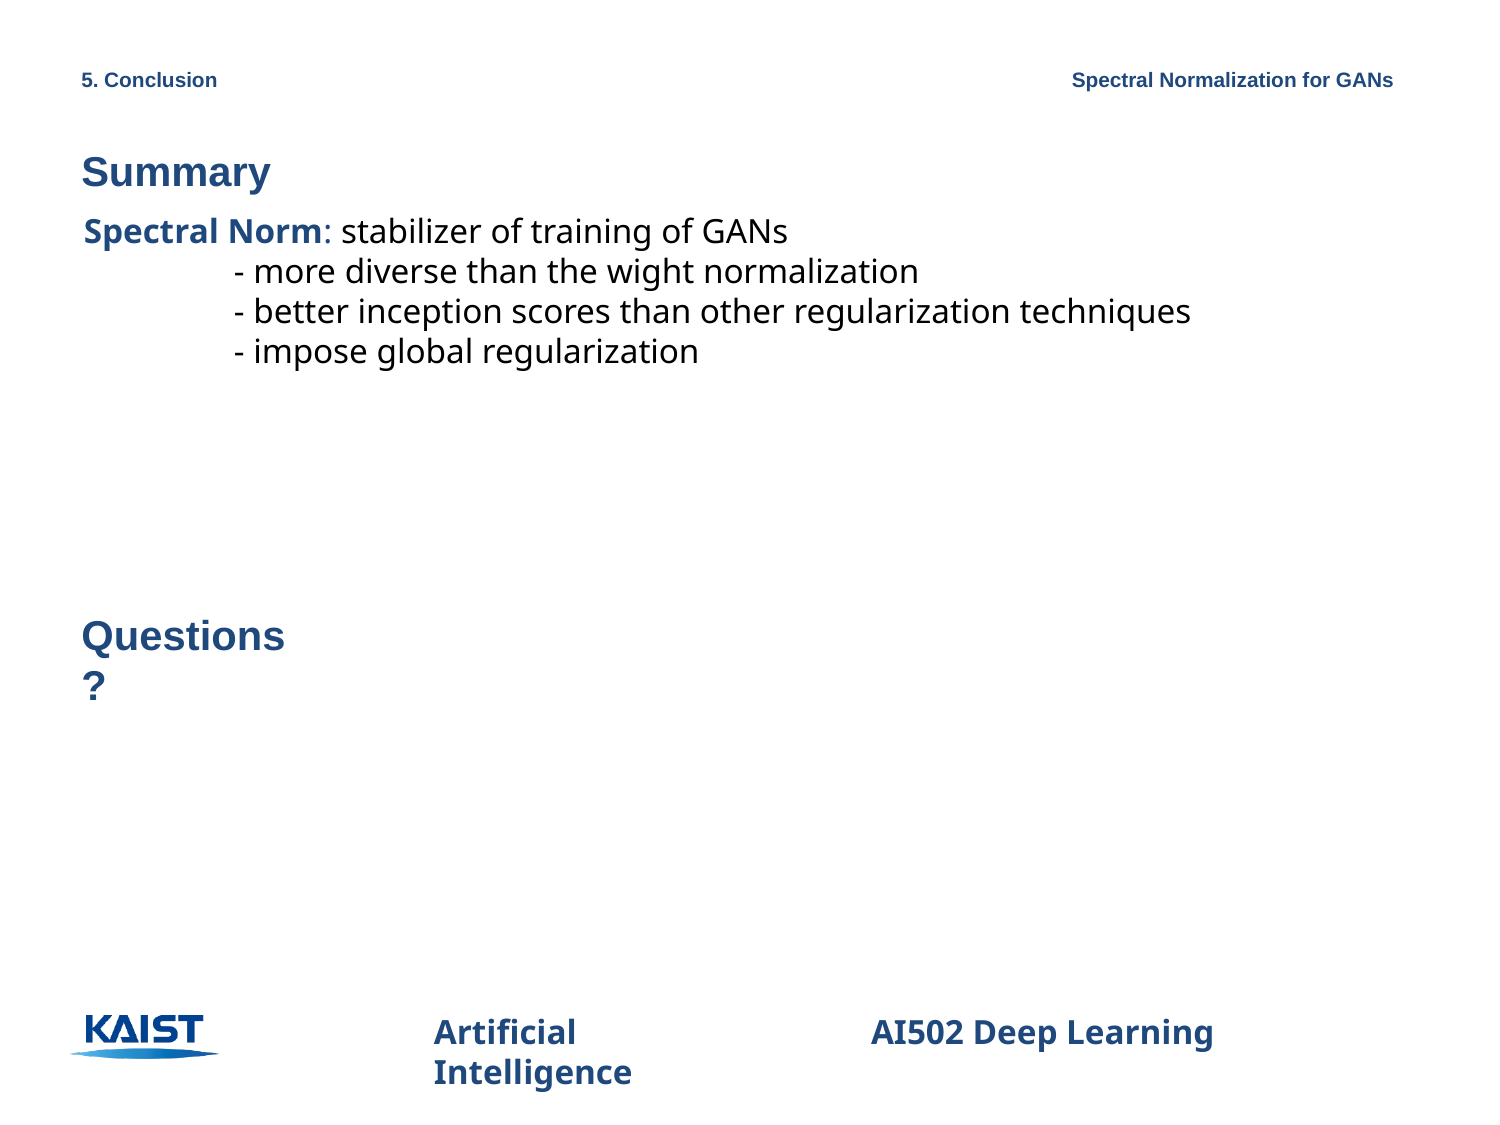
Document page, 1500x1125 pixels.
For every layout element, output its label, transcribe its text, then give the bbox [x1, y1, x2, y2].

text_box Spectral Normalization for GANs [1057, 58, 1459, 99]
picture [68, 1015, 219, 1059]
text_box Spectral Norm: stabilizer of training of GANs - more diverse than the wight normalization - better inception scores than other regularization techniques - impose global regularization [69, 202, 1462, 378]
text_box Summary [66, 137, 680, 202]
text_box AI502 Deep Learning [856, 1003, 1365, 1059]
text_box 5. Conclusion [66, 58, 469, 99]
text_box Artificial Intelligence [419, 1003, 791, 1099]
text_box Questions? [66, 601, 318, 717]
